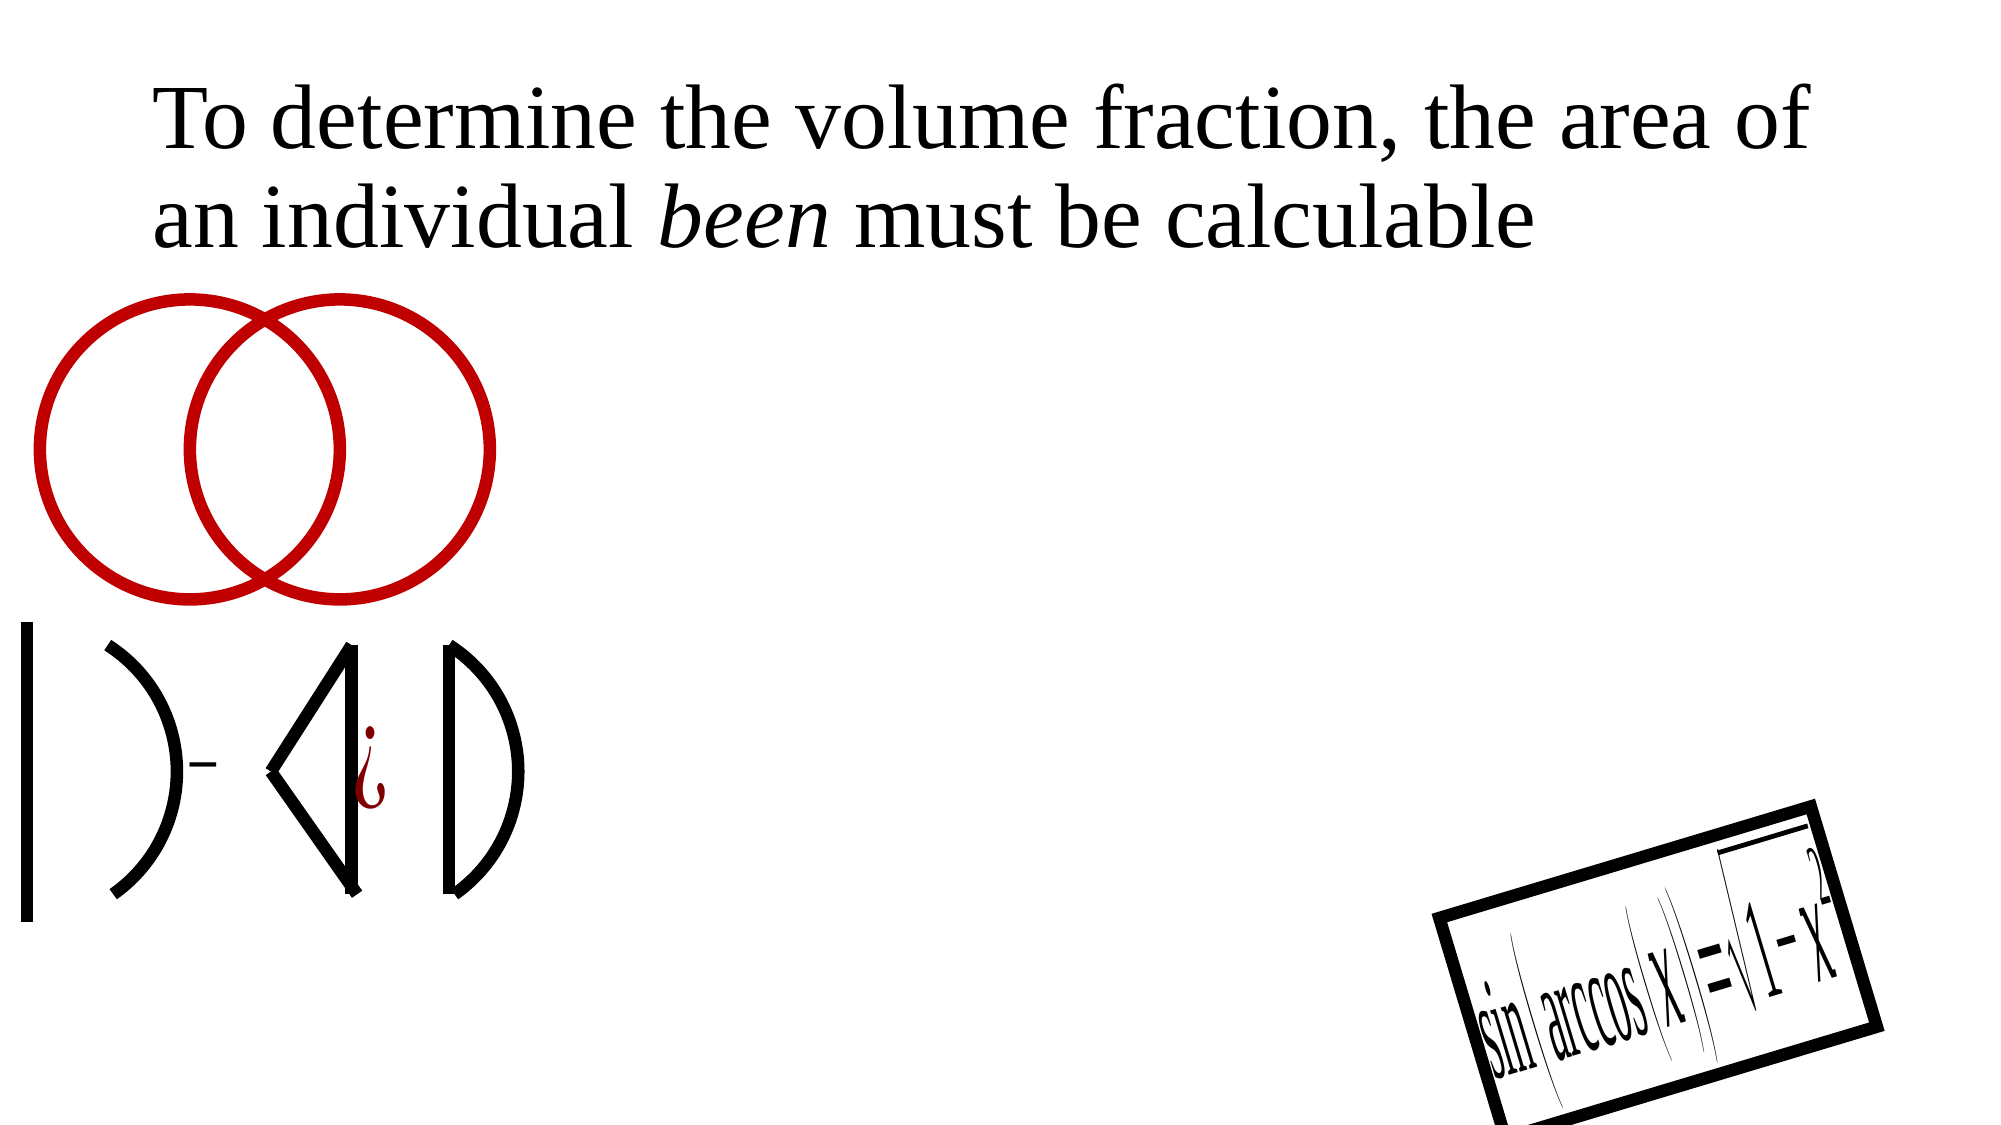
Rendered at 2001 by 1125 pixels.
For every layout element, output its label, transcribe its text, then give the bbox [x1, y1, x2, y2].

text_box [0, 621, 178, 923]
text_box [217, 621, 519, 923]
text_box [39, 298, 491, 600]
title To determine the volume fraction, the area of an individual been must be calculable [137, 59, 1863, 278]
